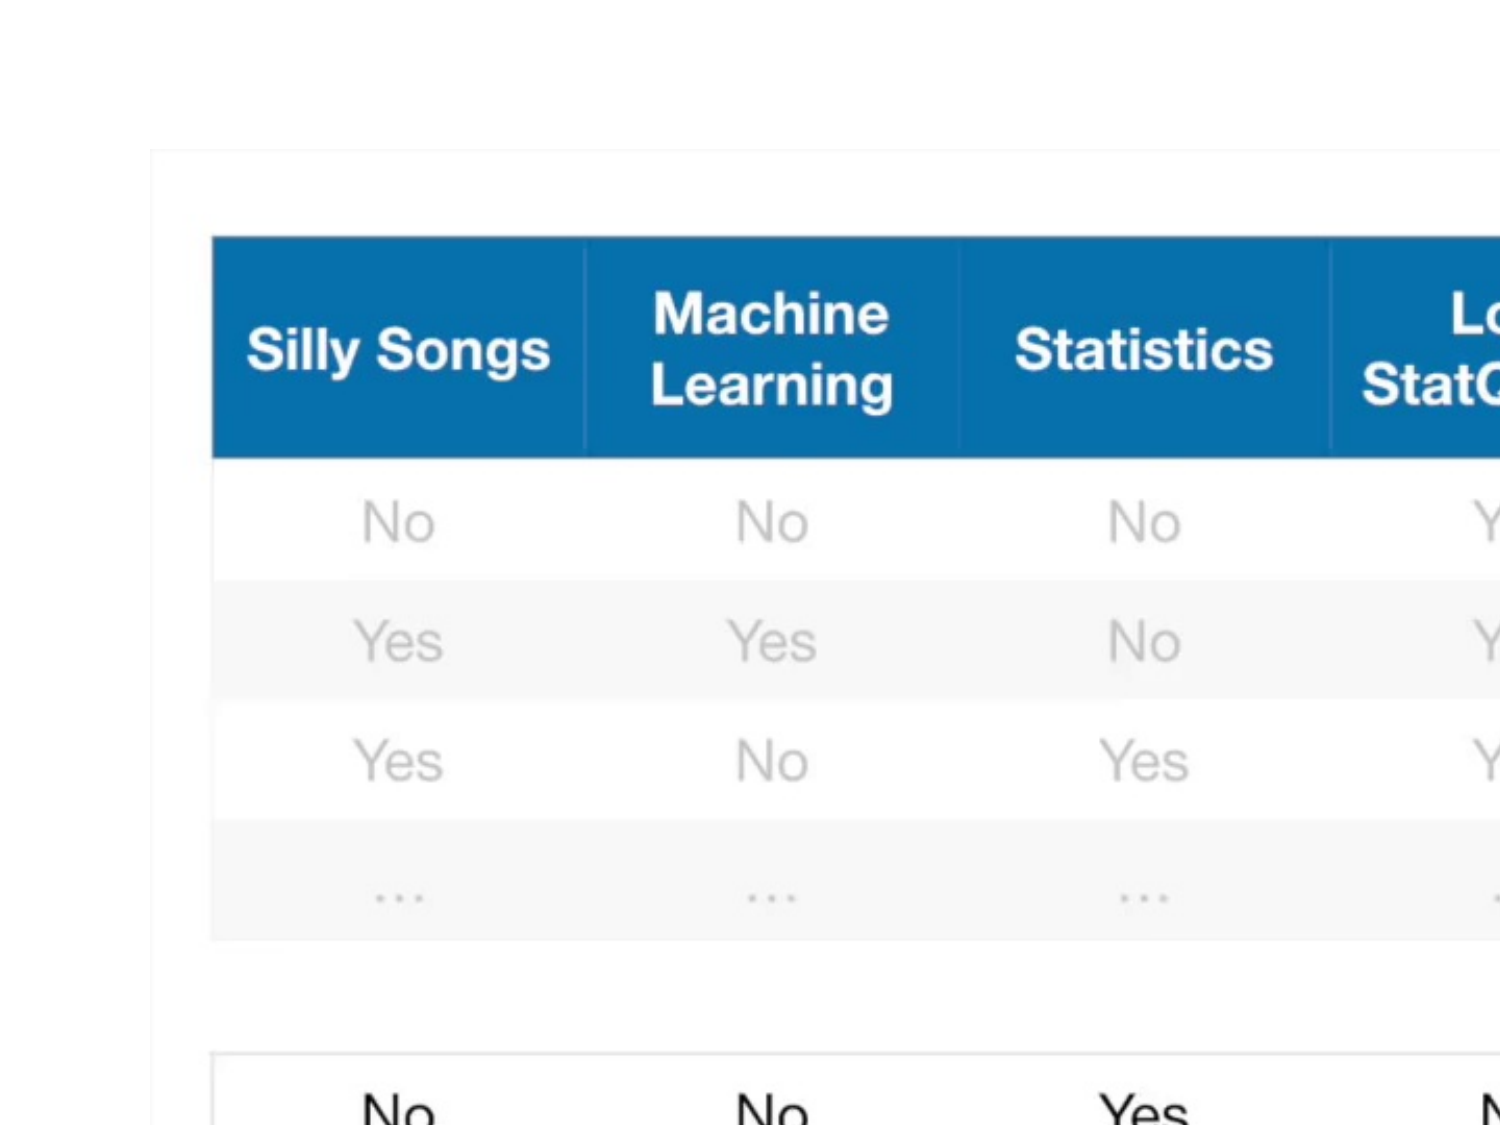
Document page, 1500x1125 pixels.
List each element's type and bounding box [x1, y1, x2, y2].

picture [149, 149, 1500, 1125]
